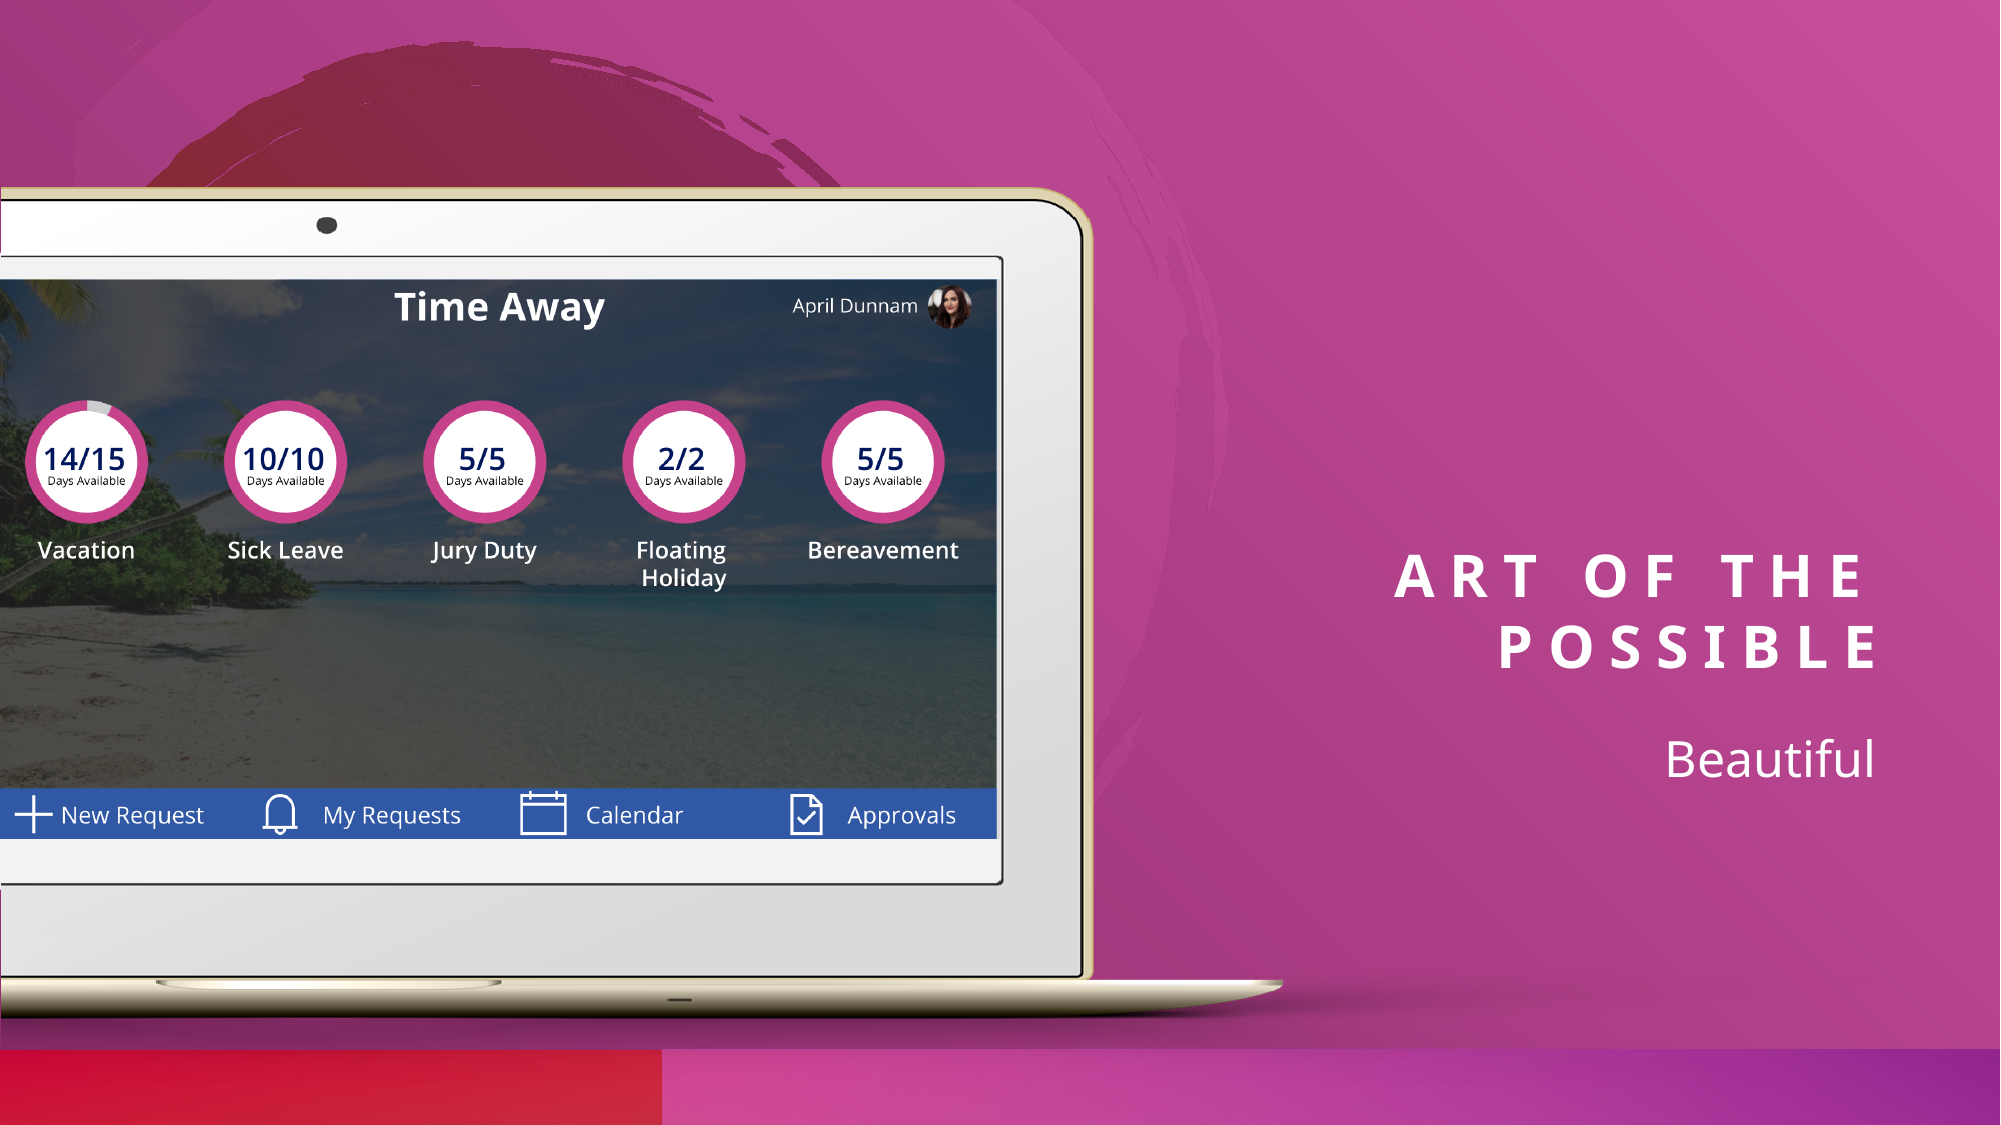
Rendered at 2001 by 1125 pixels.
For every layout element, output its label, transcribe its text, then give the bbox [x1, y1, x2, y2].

title Art of the Possible [1154, 538, 1877, 681]
picture [0, 187, 1877, 1084]
subtitle Beautiful [1243, 715, 1877, 948]
